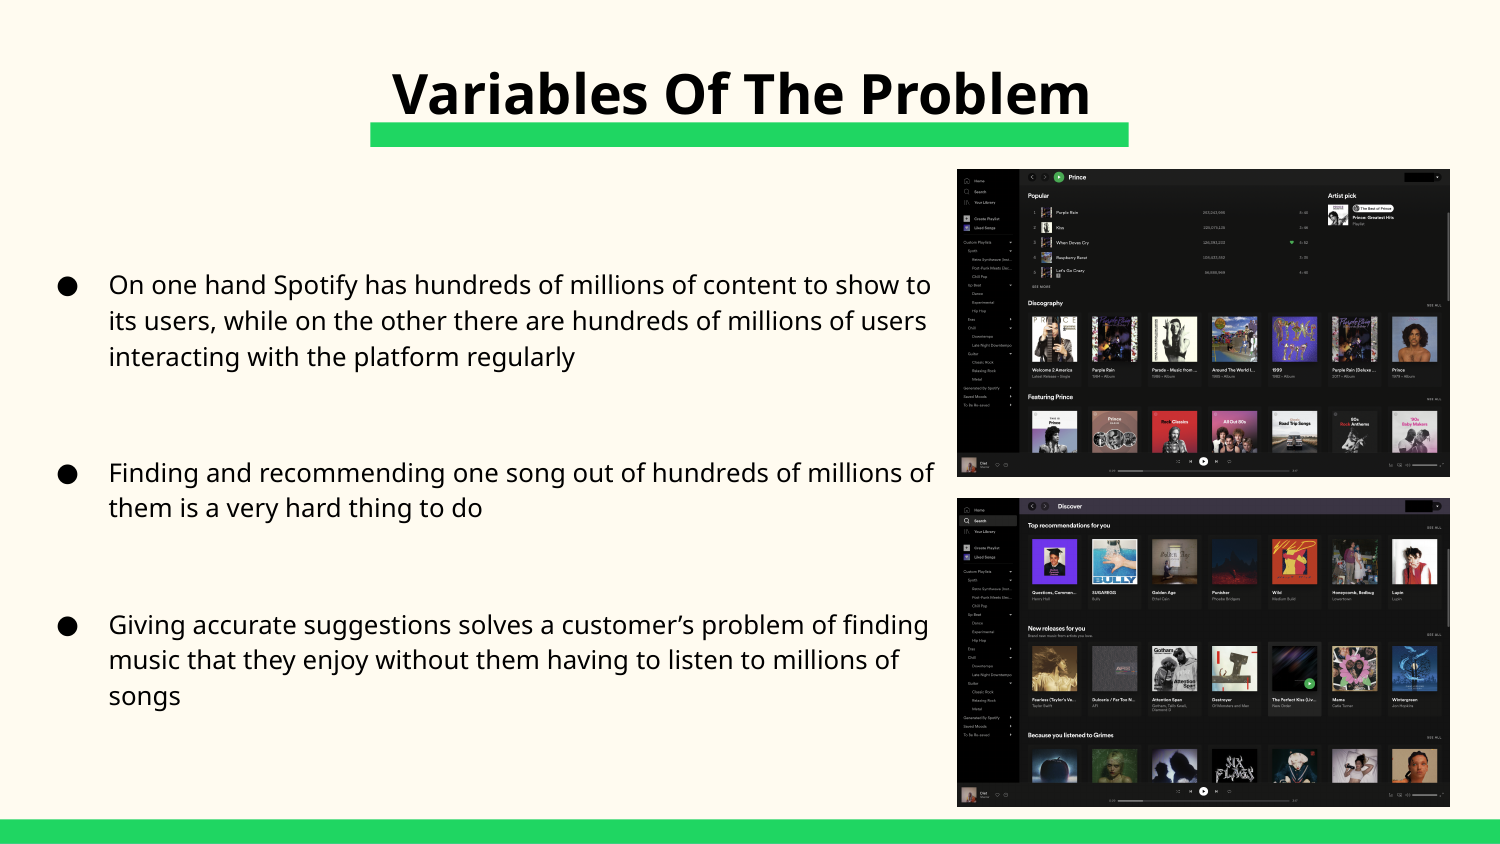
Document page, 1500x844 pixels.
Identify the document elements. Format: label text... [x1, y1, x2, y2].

list On one hand Spotify has hundreds of millions of content to show to its users, while on the other there are hundreds of millions of users interacting with the platform regularly Finding and recommending one song out of hundreds of millions of them is a very hard thing to do Giving accurate suggestions solves a customer’s problem of finding music that they enjoy without them having to listen to millions of songs [15, 248, 958, 727]
text_box [370, 122, 1129, 147]
picture [957, 498, 1451, 807]
text_box [0, 819, 1500, 844]
picture [957, 168, 1451, 477]
title Variables Of The Problem [343, 44, 1157, 195]
